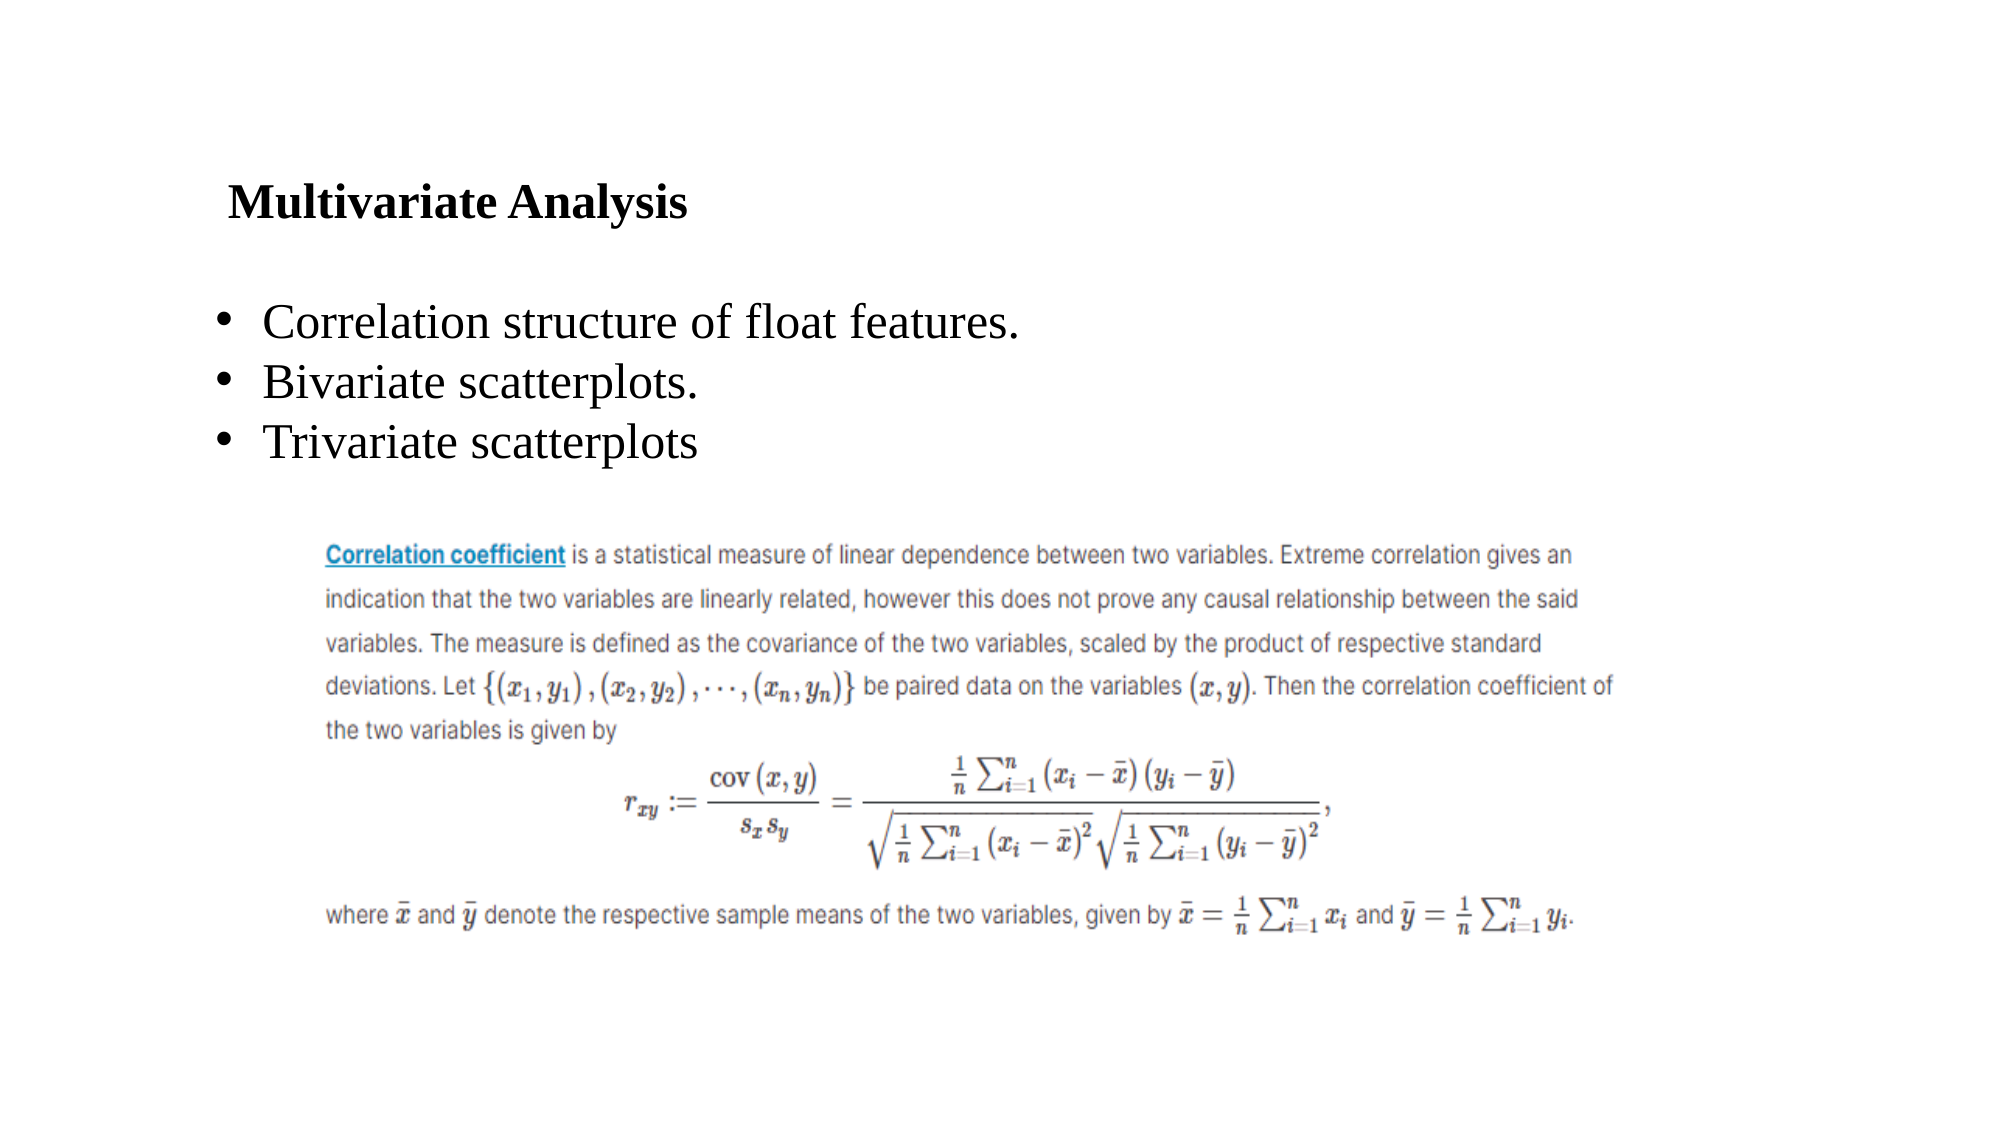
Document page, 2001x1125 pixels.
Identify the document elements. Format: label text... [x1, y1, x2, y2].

picture [297, 479, 1671, 1015]
text_box Multivariate Analysis Correlation structure of float features. Bivariate scatterplots. Trivariate scatterplots [200, 161, 1703, 476]
text_box [200, 110, 1847, 1047]
